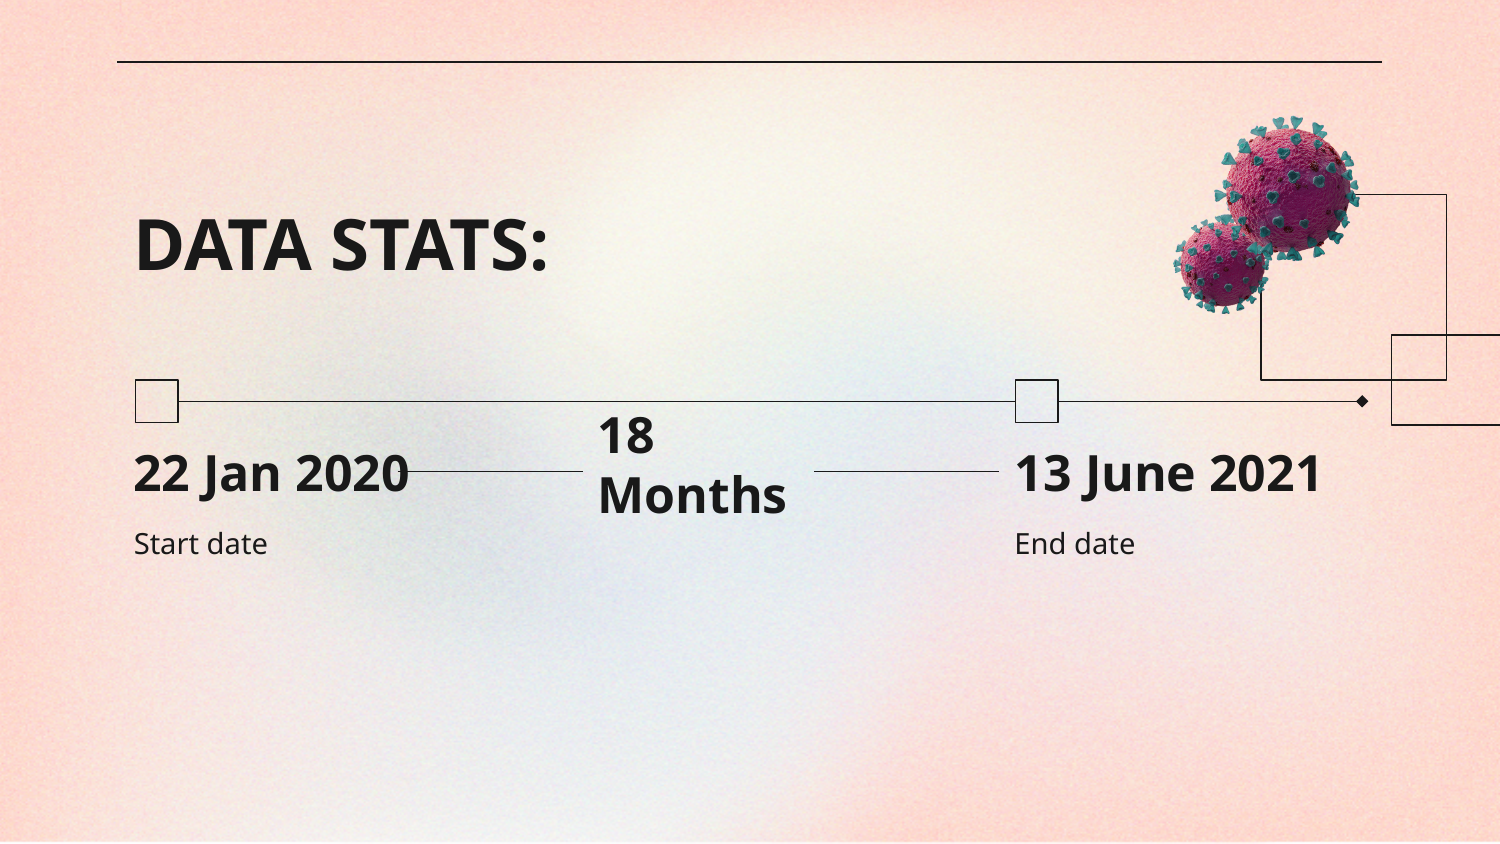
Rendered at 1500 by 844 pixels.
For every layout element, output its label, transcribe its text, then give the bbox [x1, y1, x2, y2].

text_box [117, 379, 1363, 583]
title DATA STATS: [118, 195, 1168, 290]
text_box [1260, 194, 1500, 426]
picture [0, 0, 1500, 844]
